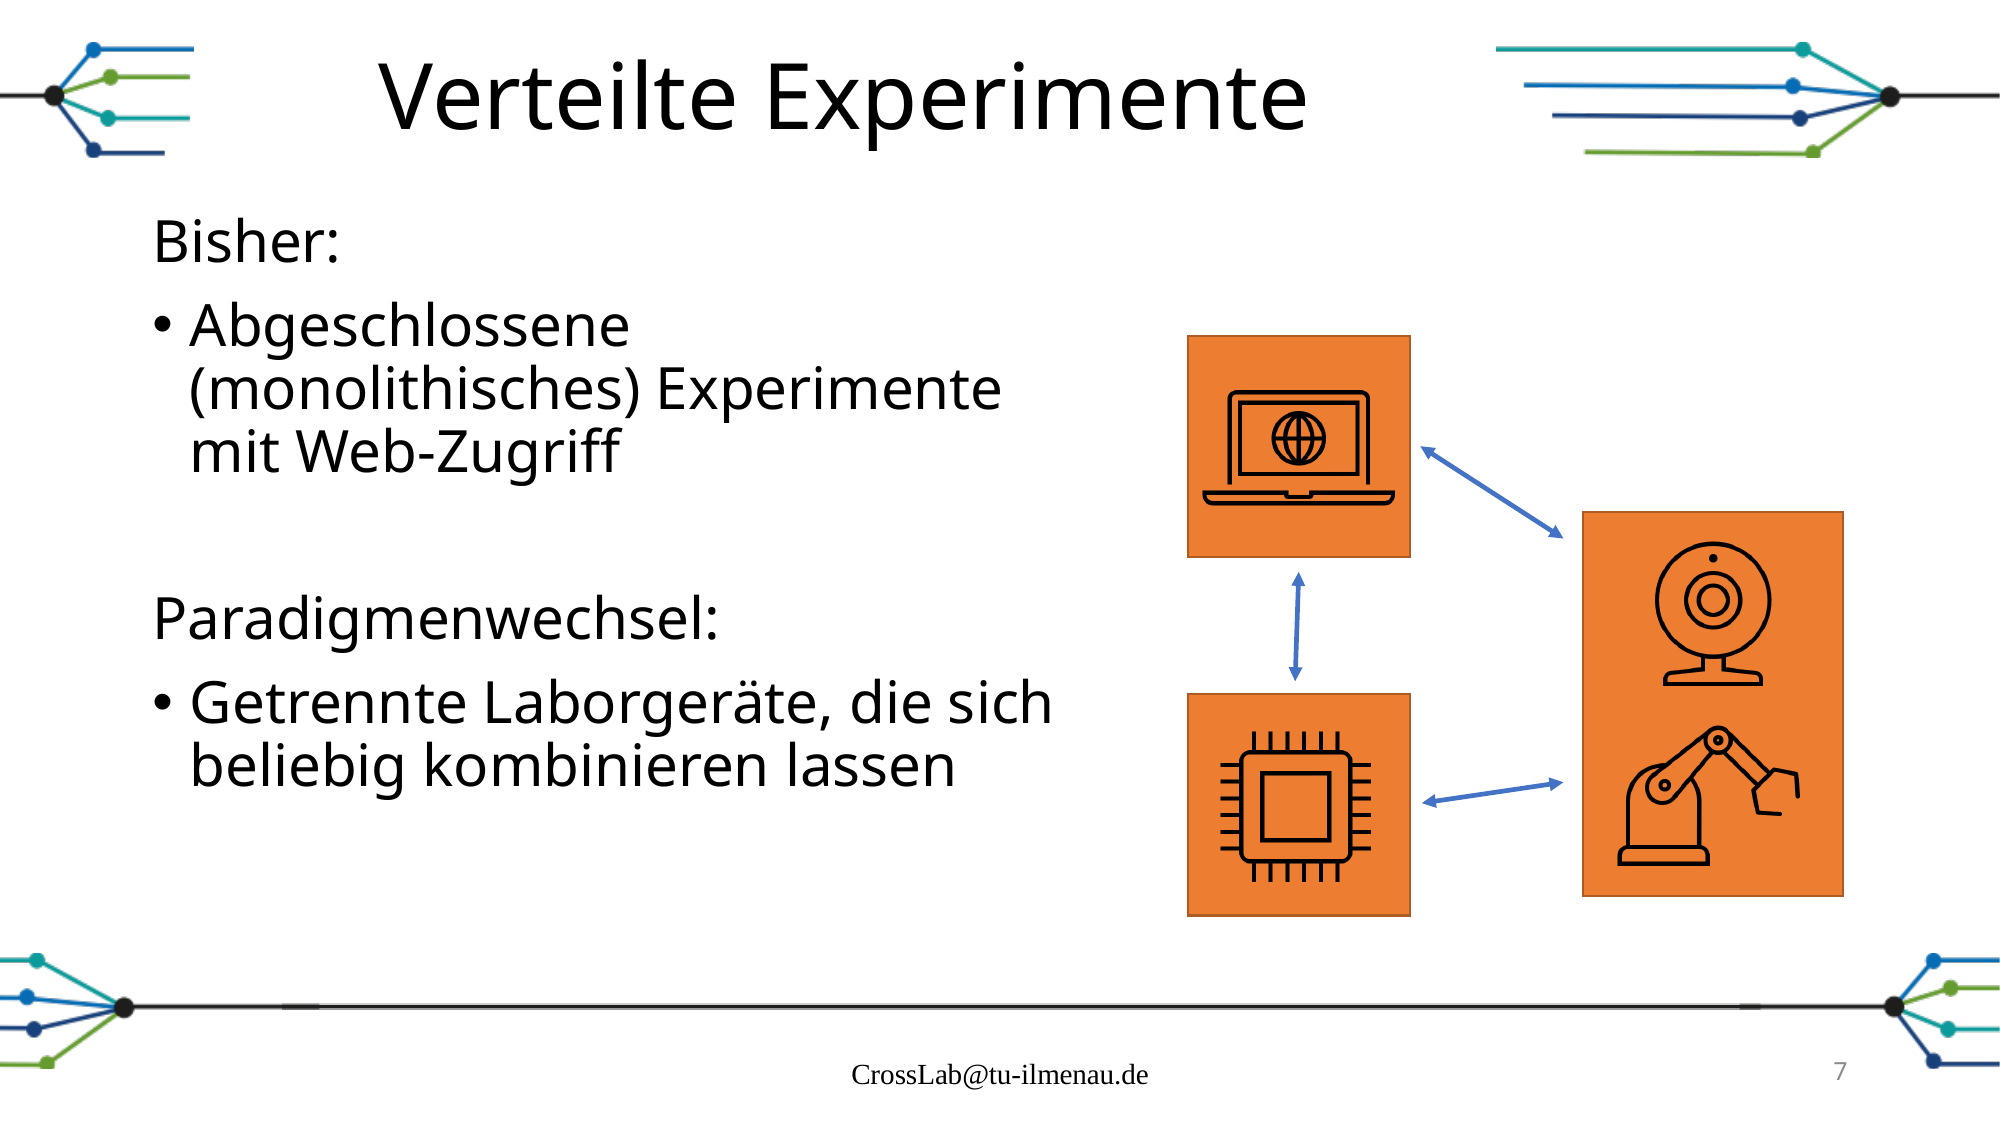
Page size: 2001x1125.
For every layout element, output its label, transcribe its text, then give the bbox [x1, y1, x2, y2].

slide_number 7 [1412, 1042, 1863, 1103]
text_box [1187, 693, 1411, 917]
picture [1195, 706, 1396, 907]
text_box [1421, 782, 1564, 804]
picture [1609, 512, 1814, 897]
text_box [1187, 335, 1411, 558]
title Verteilte Experimente [193, 42, 1496, 158]
picture [1198, 346, 1399, 547]
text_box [1295, 571, 1299, 682]
footer CrossLab@tu-ilmenau.de [662, 1042, 1338, 1103]
list Bisher: Abgeschlossene (monolithisches) Experimente mit Web-Zugriff Paradigmenwechsel: Getrennte Laborgeräte, die sich beliebig kombinieren lassen [137, 204, 1113, 954]
text_box [1582, 511, 1844, 897]
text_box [1420, 446, 1564, 539]
